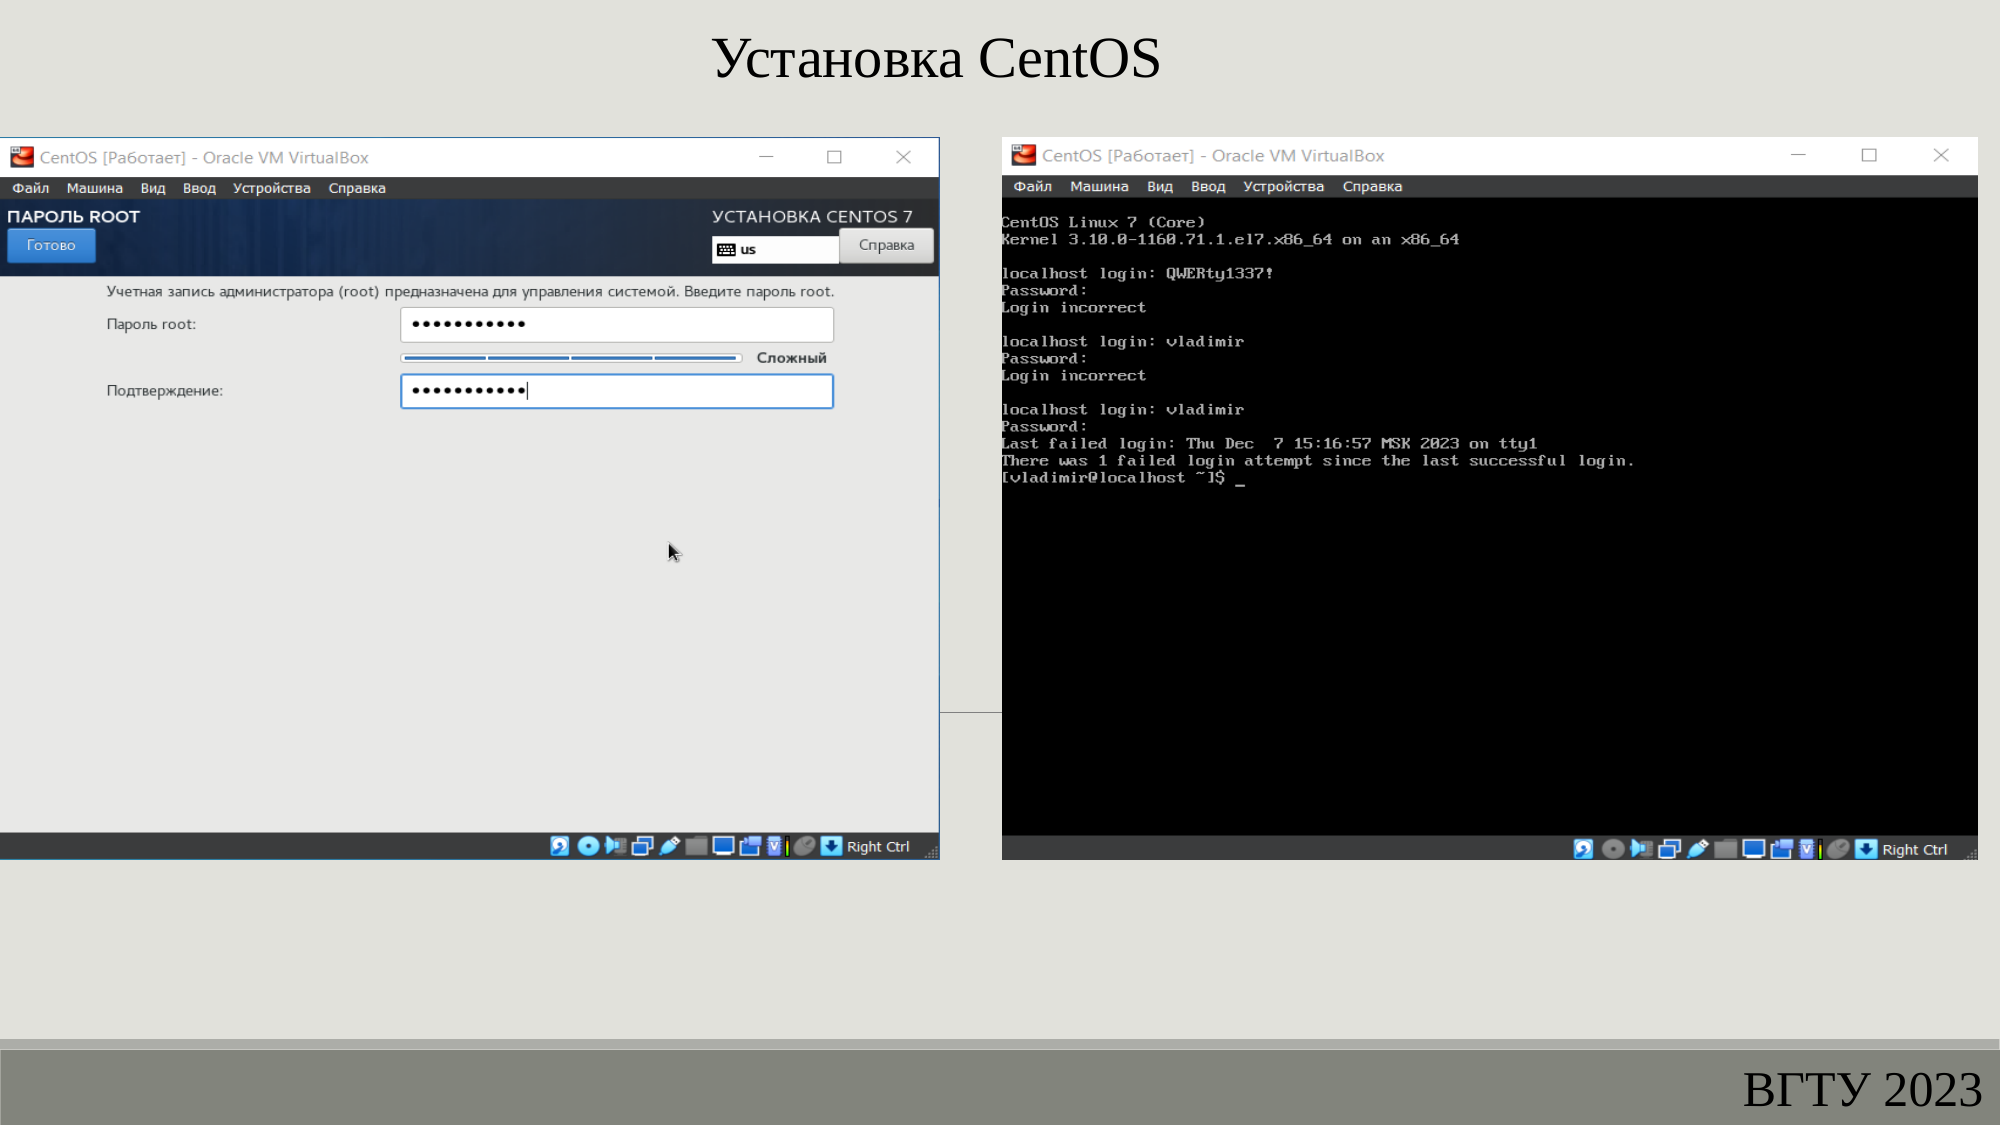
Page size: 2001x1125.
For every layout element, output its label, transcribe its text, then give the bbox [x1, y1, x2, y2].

picture [0, 136, 940, 860]
picture [1002, 136, 1978, 860]
text_box Установка CentOS [696, 12, 1310, 97]
text_box ВГТУ 2023 [1728, 1049, 1999, 1124]
